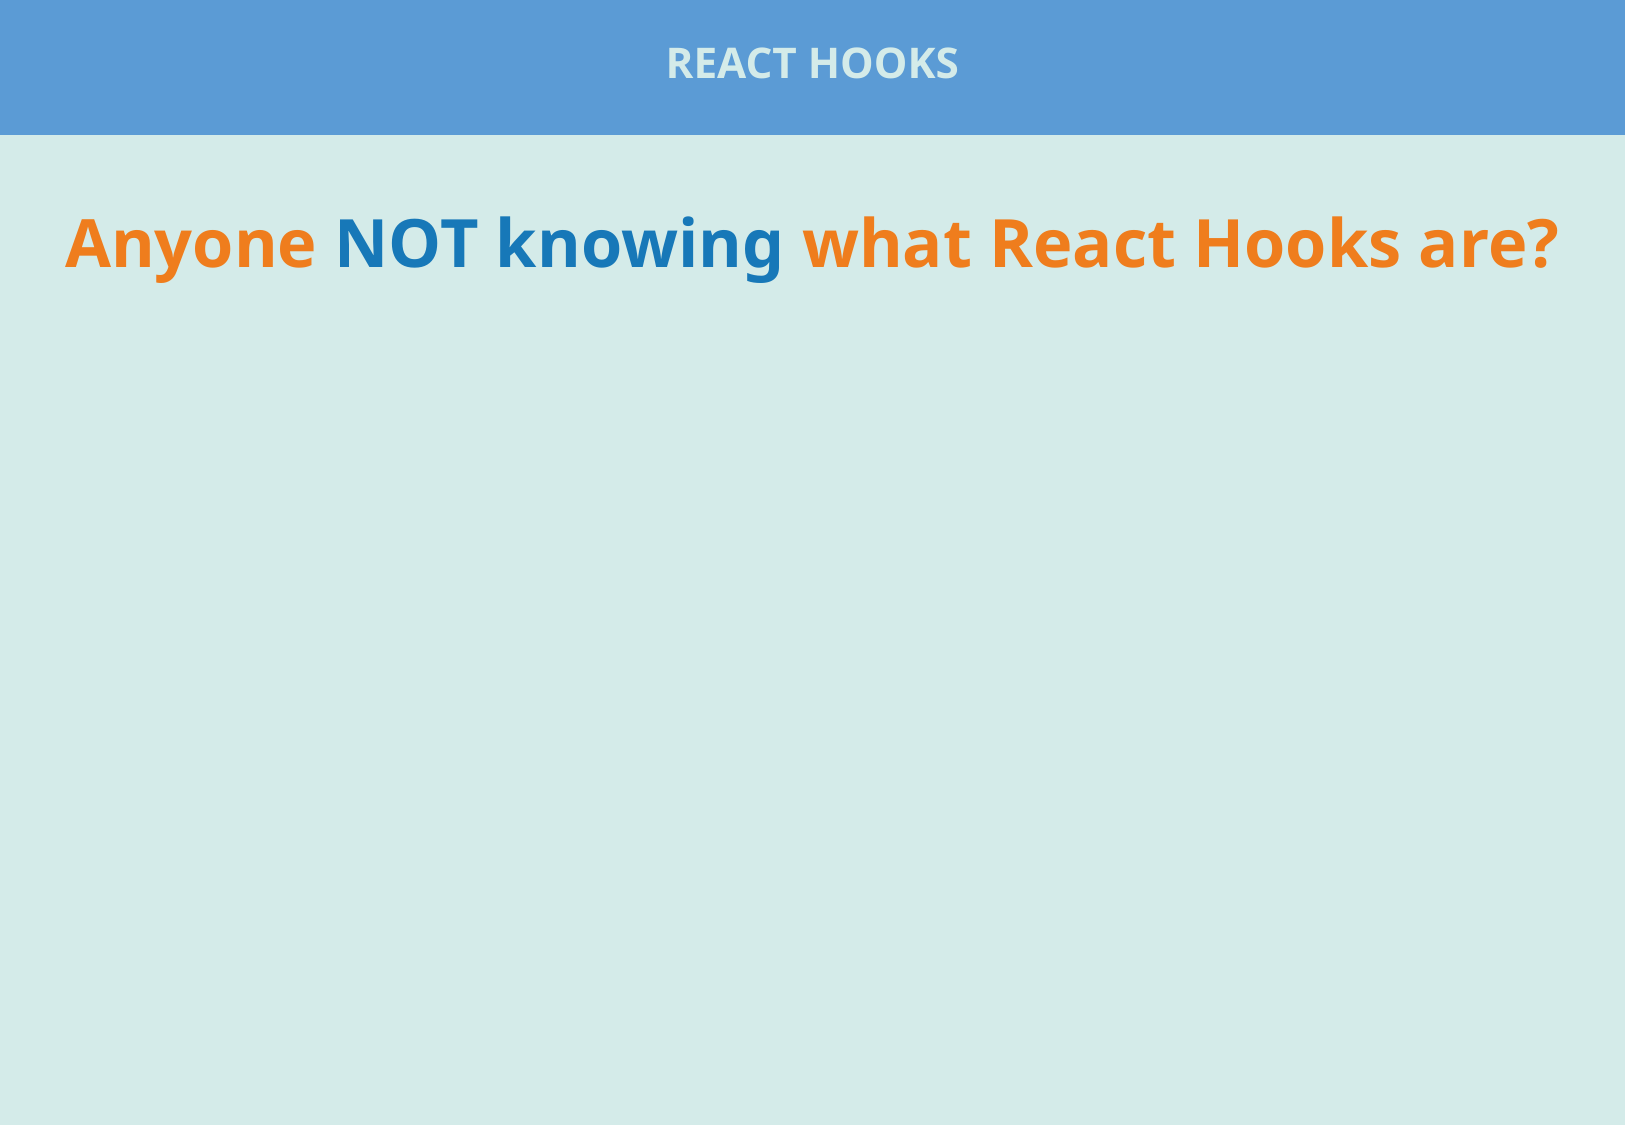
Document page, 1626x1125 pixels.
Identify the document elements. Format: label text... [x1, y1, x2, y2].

title React Hooks [0, 0, 1625, 130]
text_box [0, 130, 1625, 136]
text_box Anyone NOT knowing what React Hooks are? [0, 177, 1625, 708]
